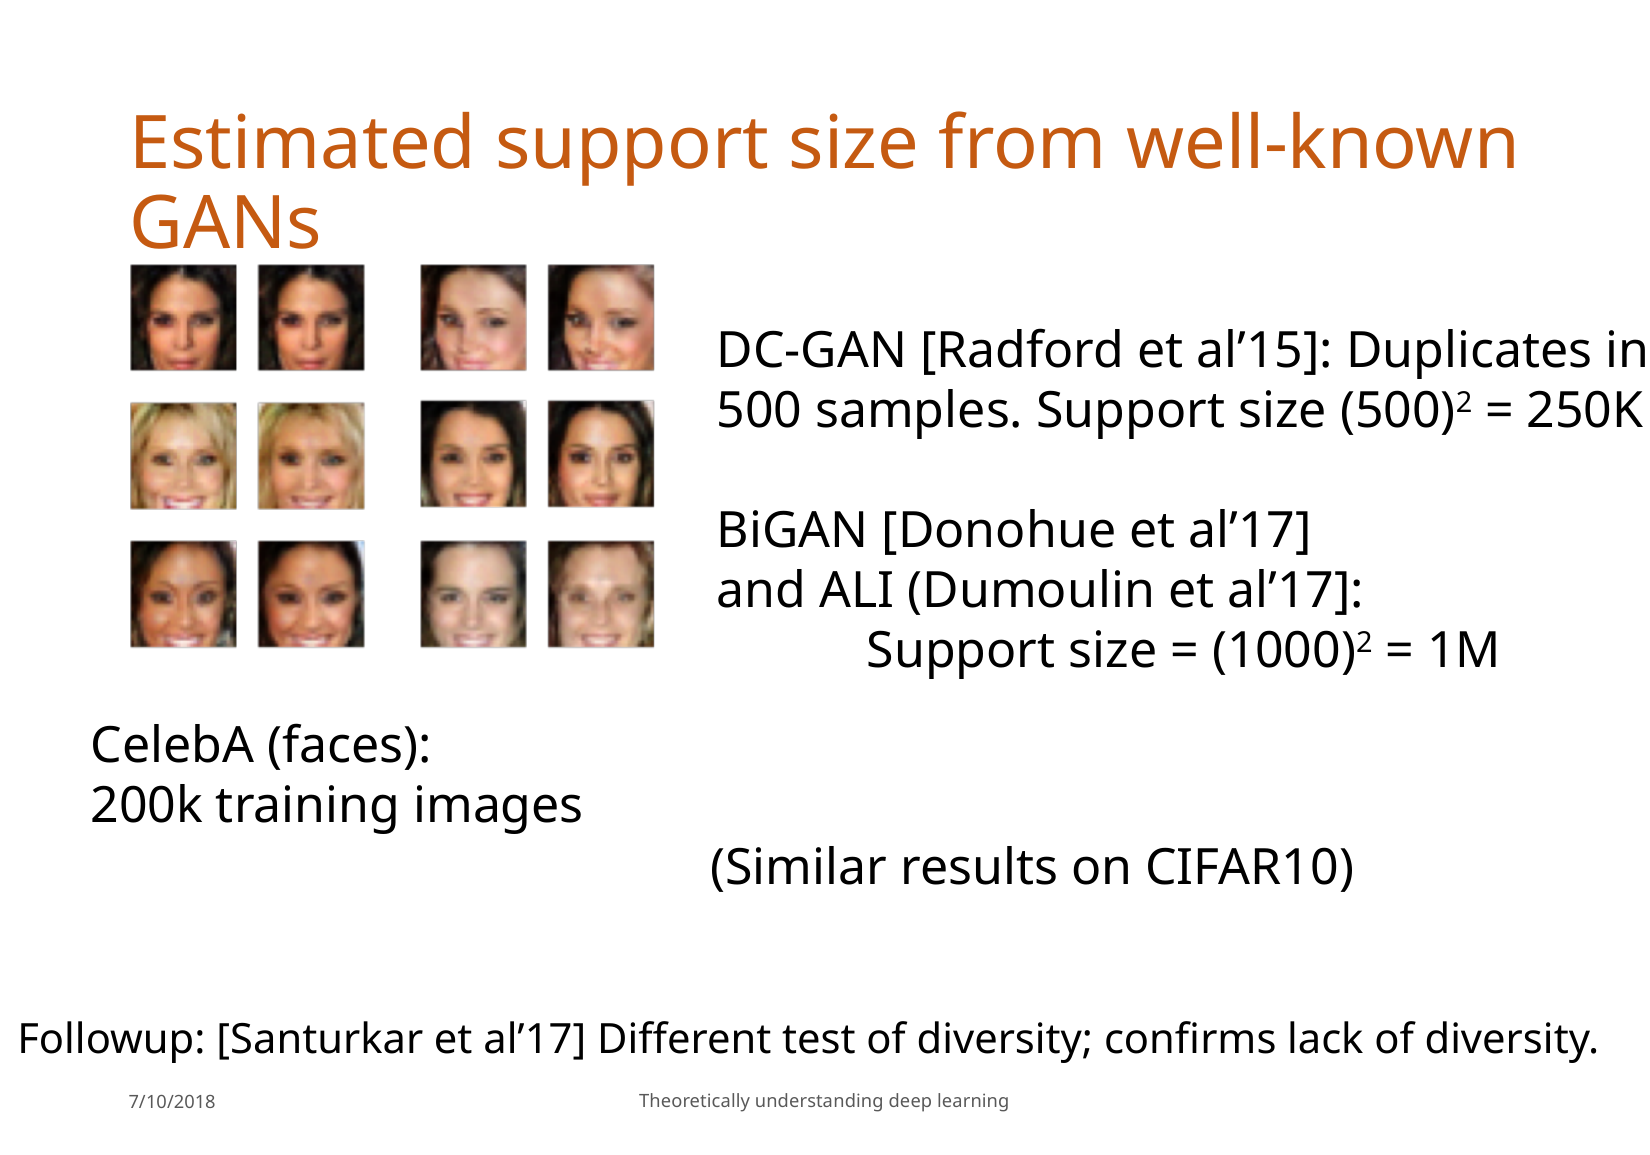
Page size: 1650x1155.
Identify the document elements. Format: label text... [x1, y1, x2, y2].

picture [108, 235, 693, 661]
text_box Followup: [Santurkar et al’17] Different test of diversity; confirms lack of diversity. [2, 1004, 1615, 1070]
title Estimated support size from well-known GANs [114, 61, 1570, 308]
text_box DC-GAN [Radford et al’15]: Duplicates in 500 samples. Support size (500)2 = 250K BiGAN [Donohue et al’17] and ALI (Dumoulin et al’17]: Support size = (1000)2 = 1M [702, 310, 1650, 686]
text_box CelebA (faces): 200k training images [75, 705, 599, 841]
footer Theoretically understanding deep learning [546, 1070, 1104, 1132]
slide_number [113, 1070, 485, 1132]
text_box (Similar results on CIFAR10) [695, 827, 1369, 903]
